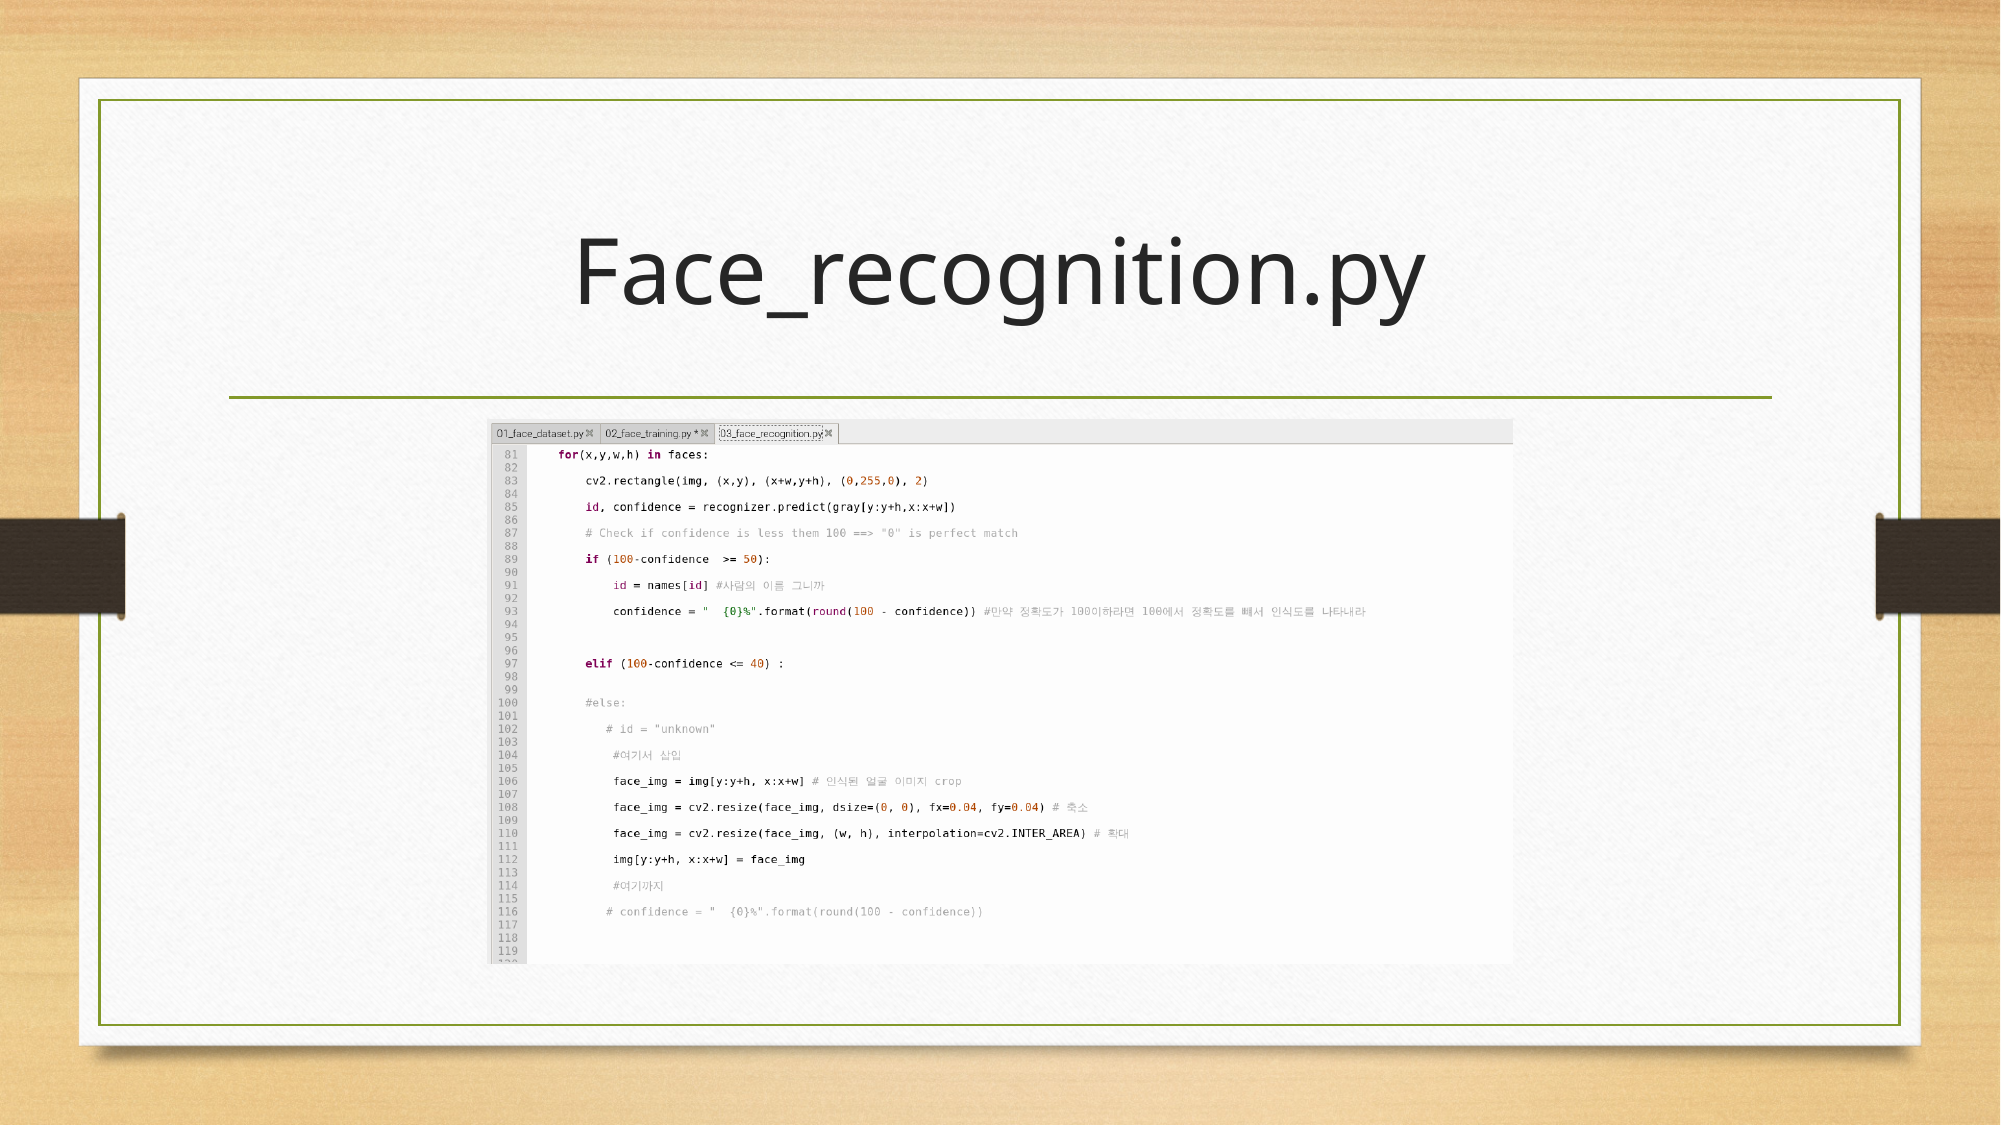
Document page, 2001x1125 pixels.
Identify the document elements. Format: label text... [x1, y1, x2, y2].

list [487, 419, 1513, 964]
picture [0, 0, 2001, 1125]
title Face_recognition.py [212, 161, 1788, 375]
